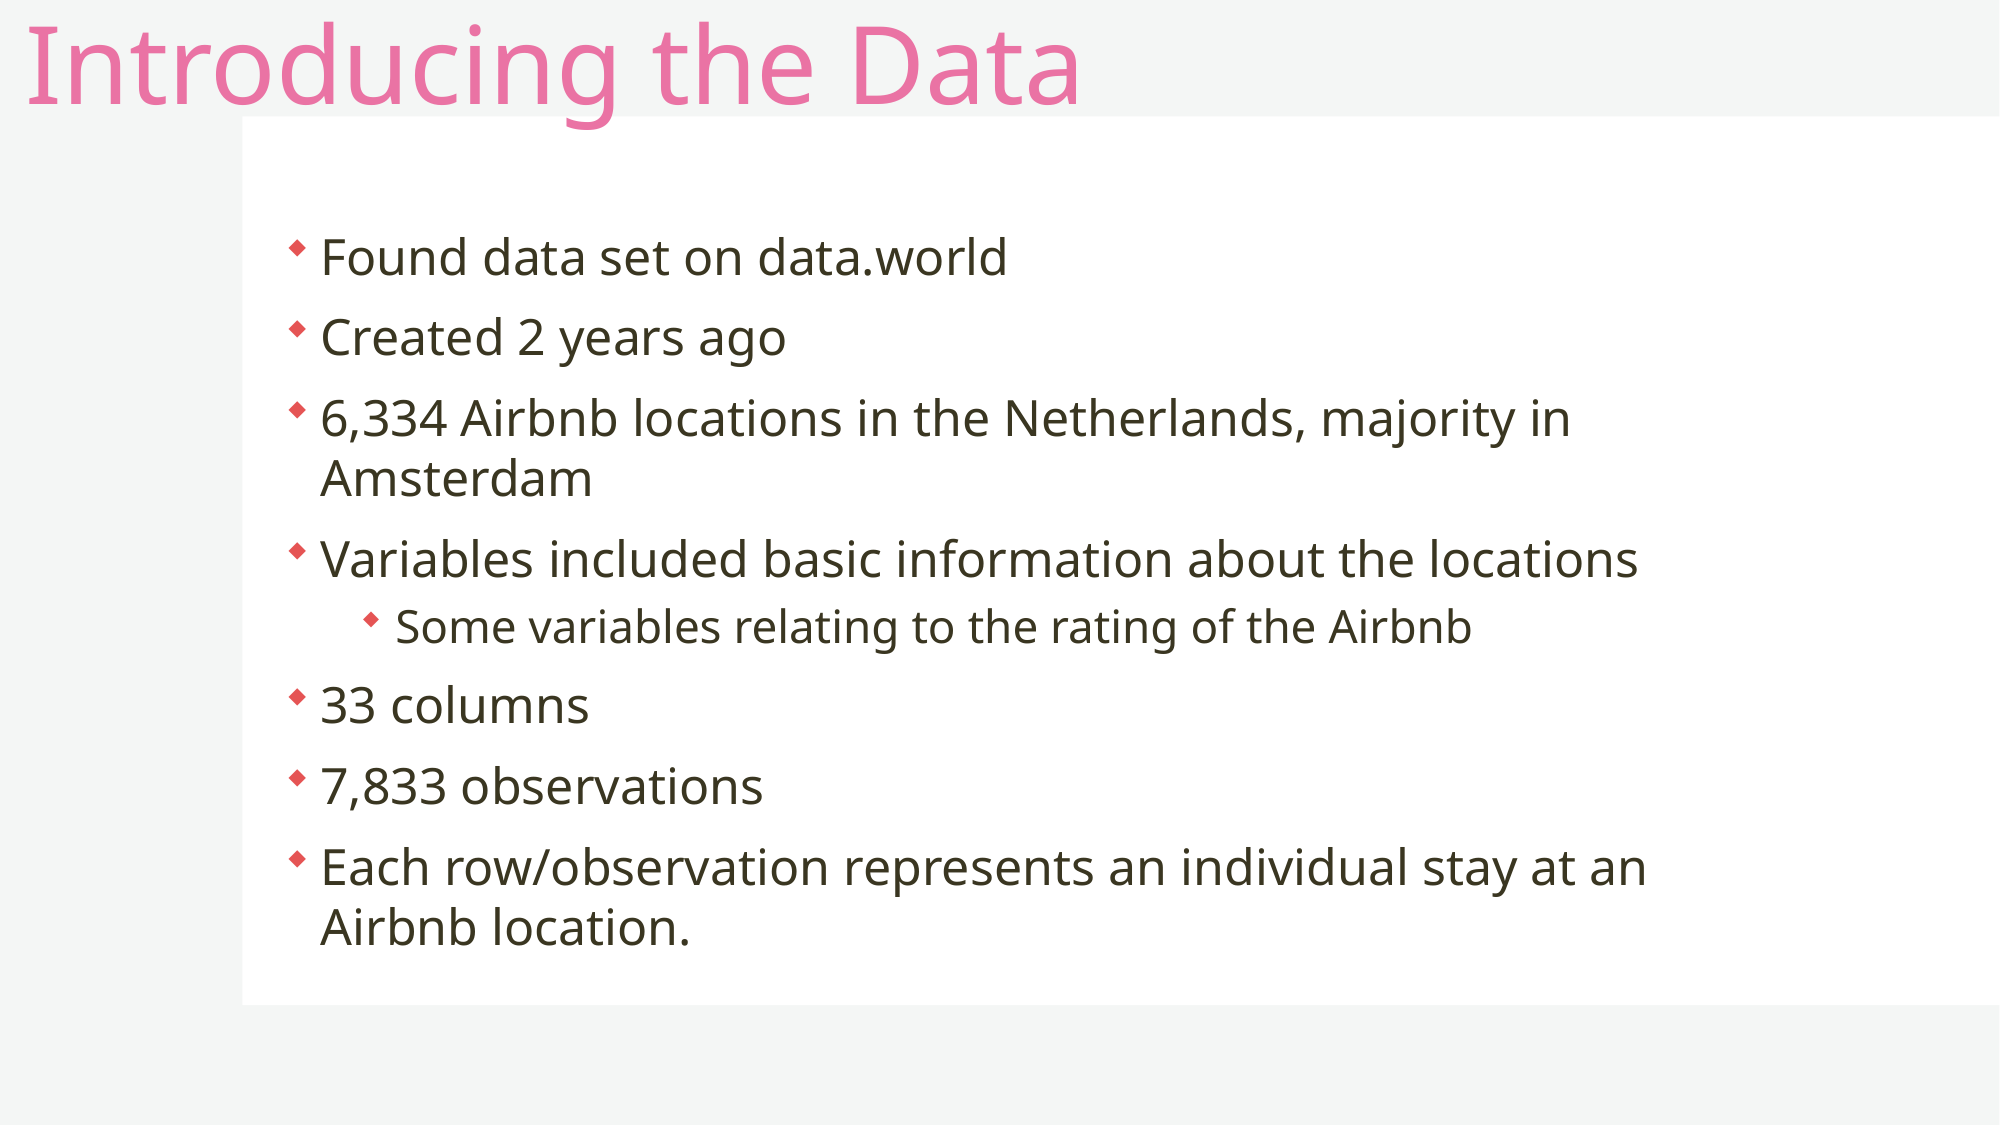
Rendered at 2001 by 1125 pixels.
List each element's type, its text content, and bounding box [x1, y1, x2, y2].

list Found data set on data.world Created 2 years ago 6,334 Airbnb locations in the Netherlands, majority in Amsterdam Variables included basic information about the locations Some variables relating to the rating of the Airbnb 33 columns 7,833 observations Each row/observation represents an individual stay at an Airbnb location. [267, 217, 1795, 908]
title Introducing the Data [10, 0, 1741, 178]
